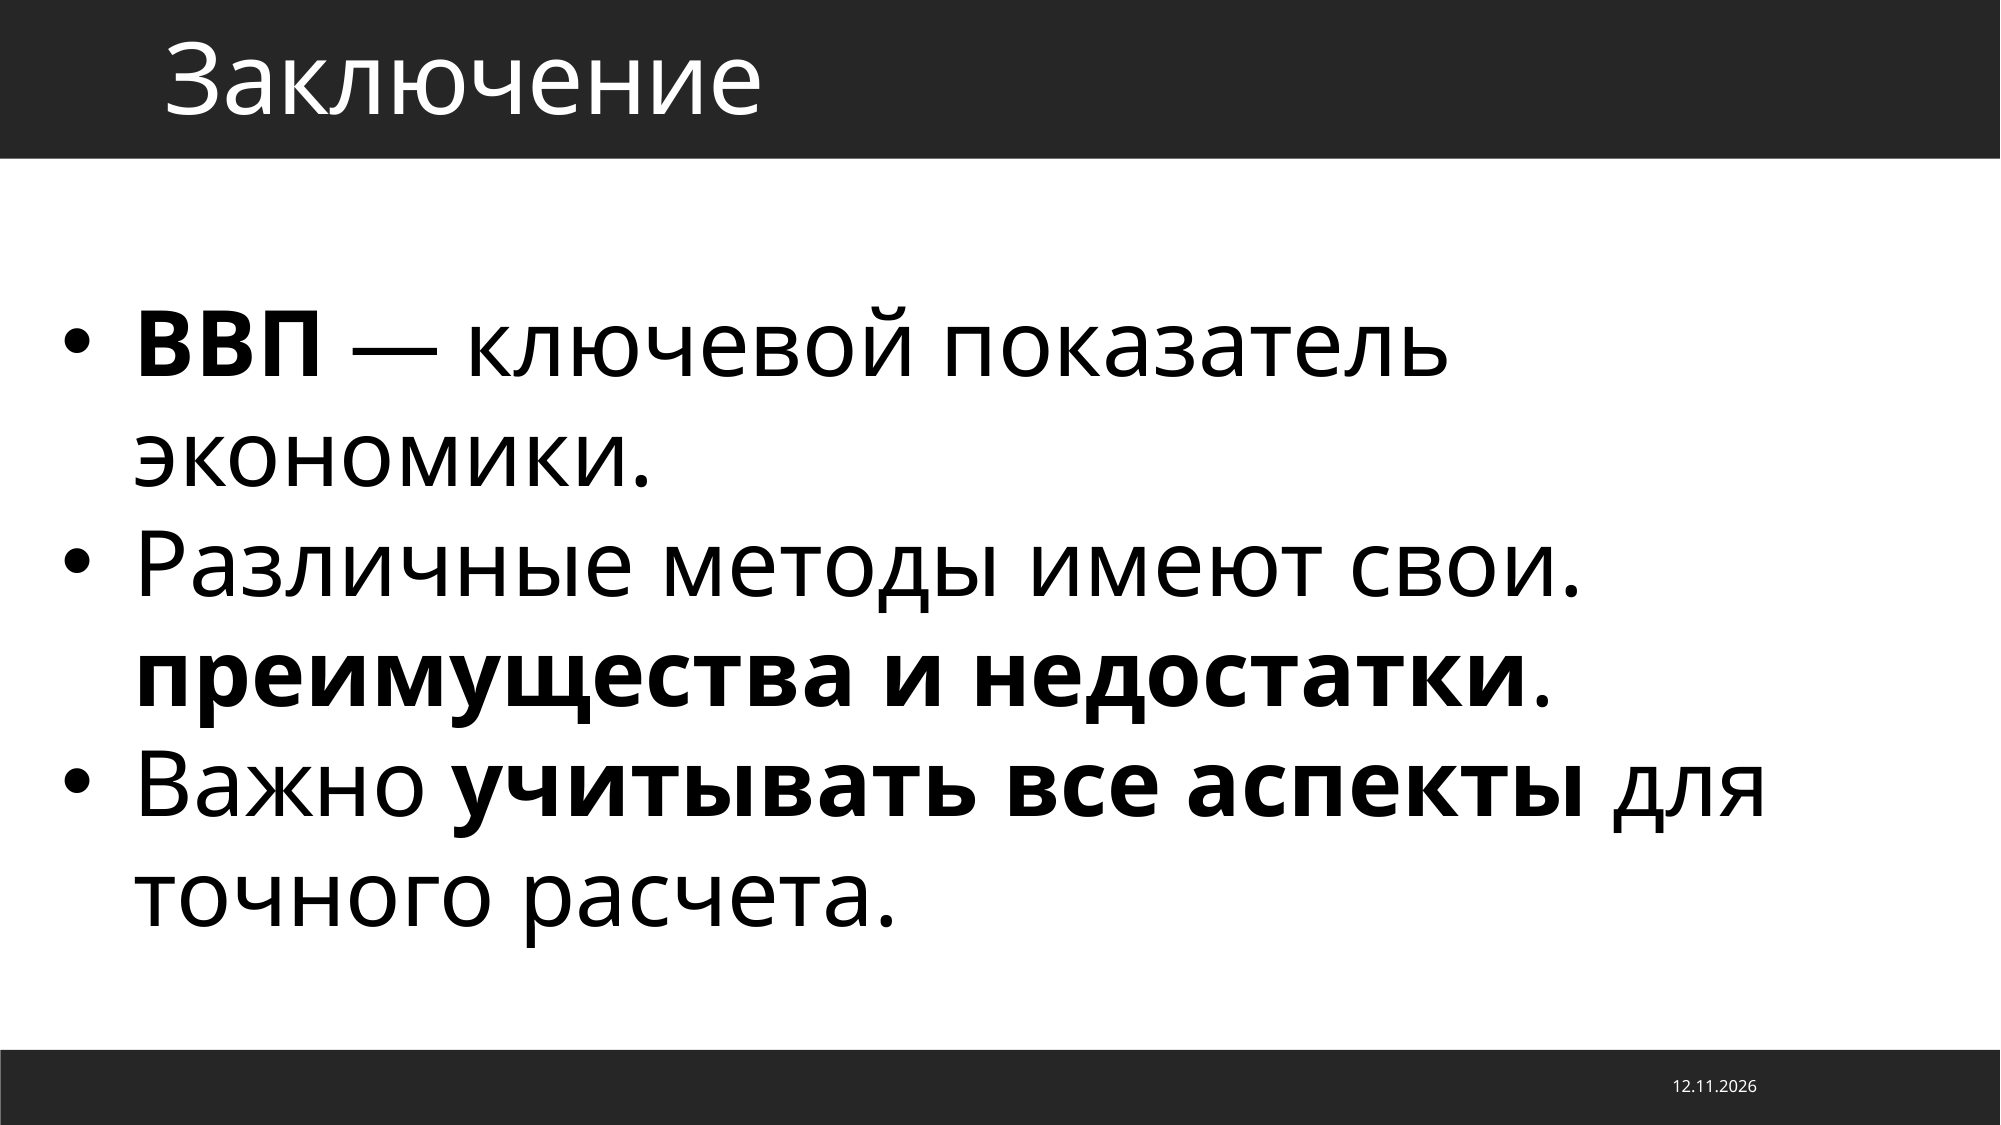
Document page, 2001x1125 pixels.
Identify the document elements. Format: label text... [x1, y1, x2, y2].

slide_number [1348, 1057, 1773, 1118]
text_box Заключение [0, 21, 1589, 159]
text_box [0, 0, 2000, 160]
text_box ВВП — ключевой показатель экономики. Различные методы имеют свои. преимущества и недостатки. Важно учитывать все аспекты для точного расчета. [46, 277, 1954, 952]
